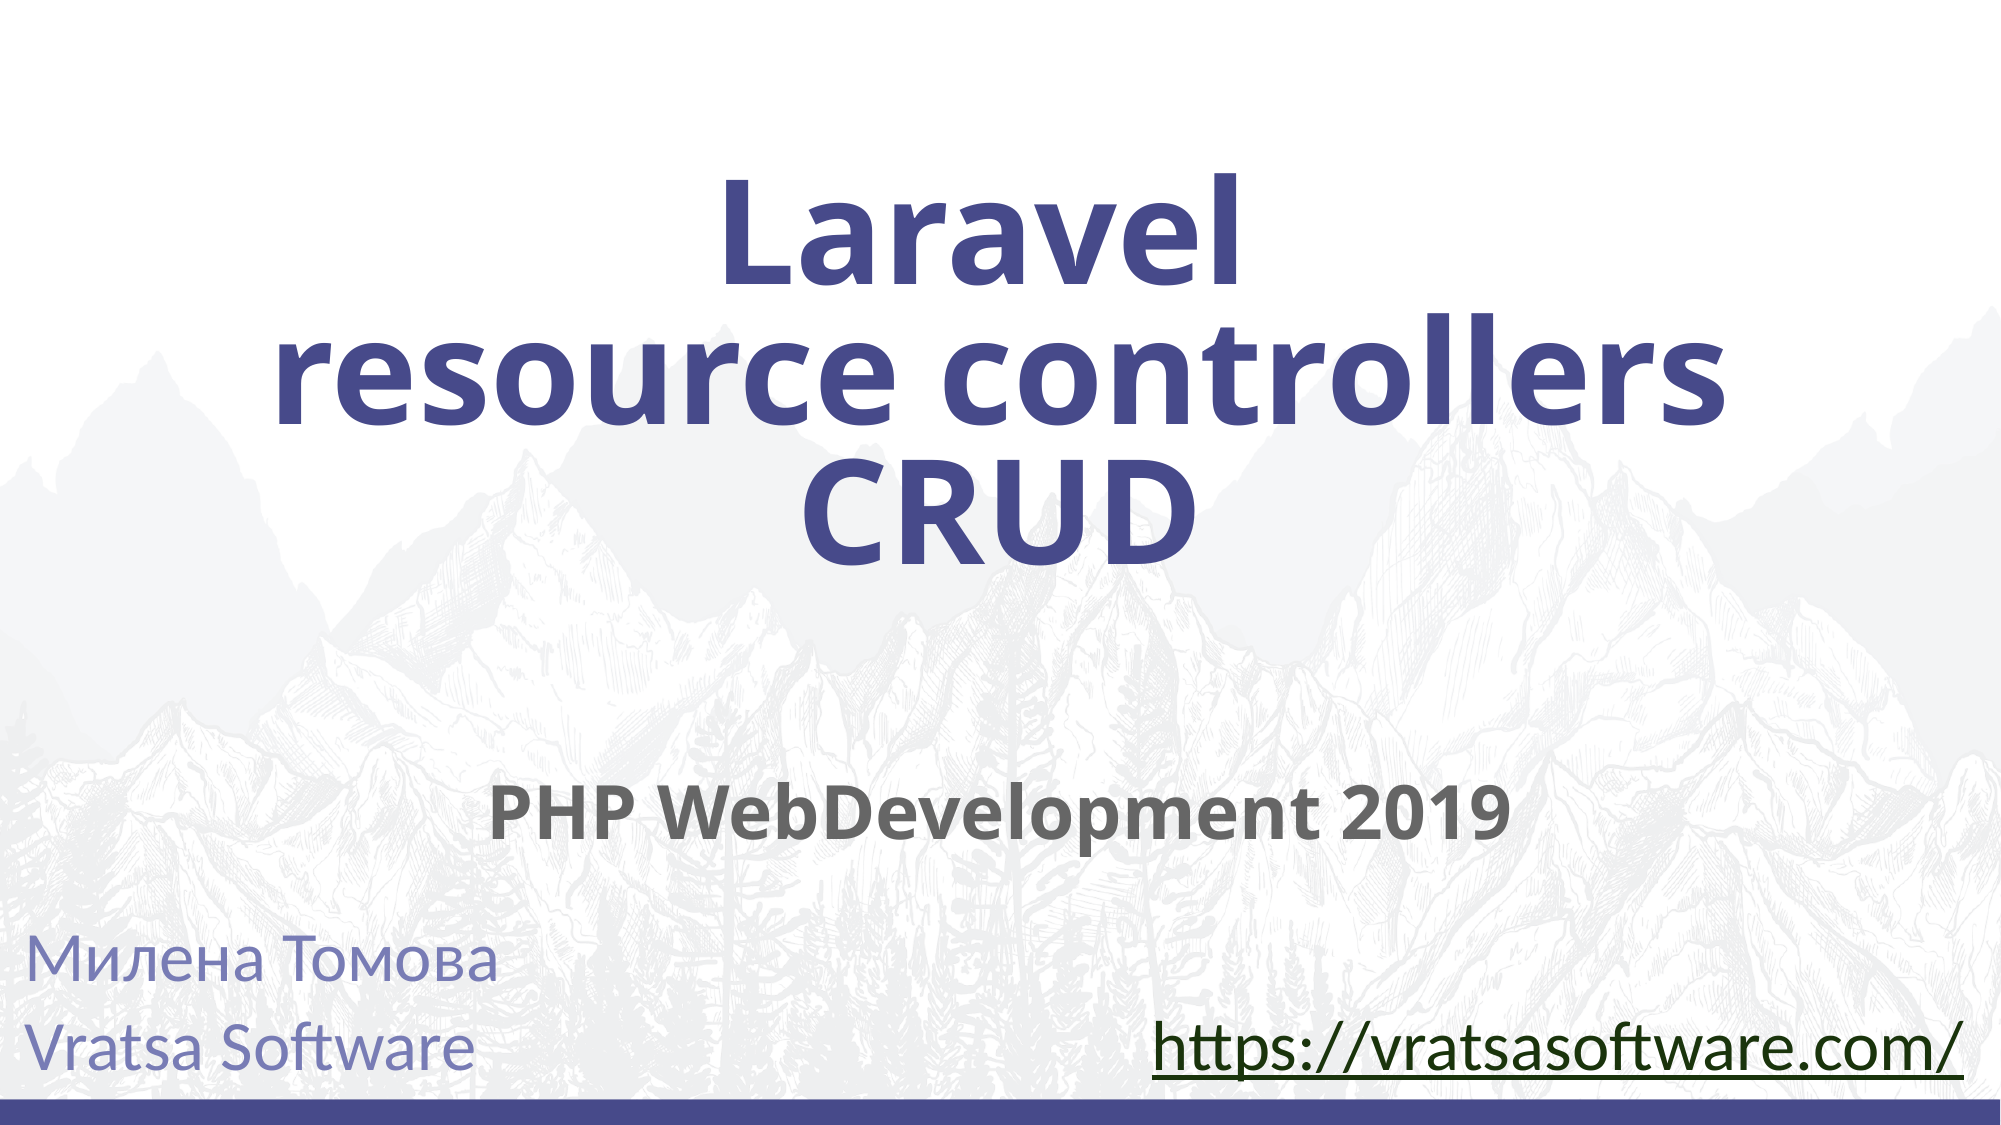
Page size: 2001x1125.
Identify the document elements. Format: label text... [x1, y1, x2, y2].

list Милена Томова Vratsa Software [18, 880, 1005, 1091]
text_box PHP WebDevelopment 2019 [100, 754, 1900, 865]
title Laravel resource controllers CRUD [163, 54, 1837, 739]
list https://vratsasoftware.com/ [1005, 917, 1987, 1091]
